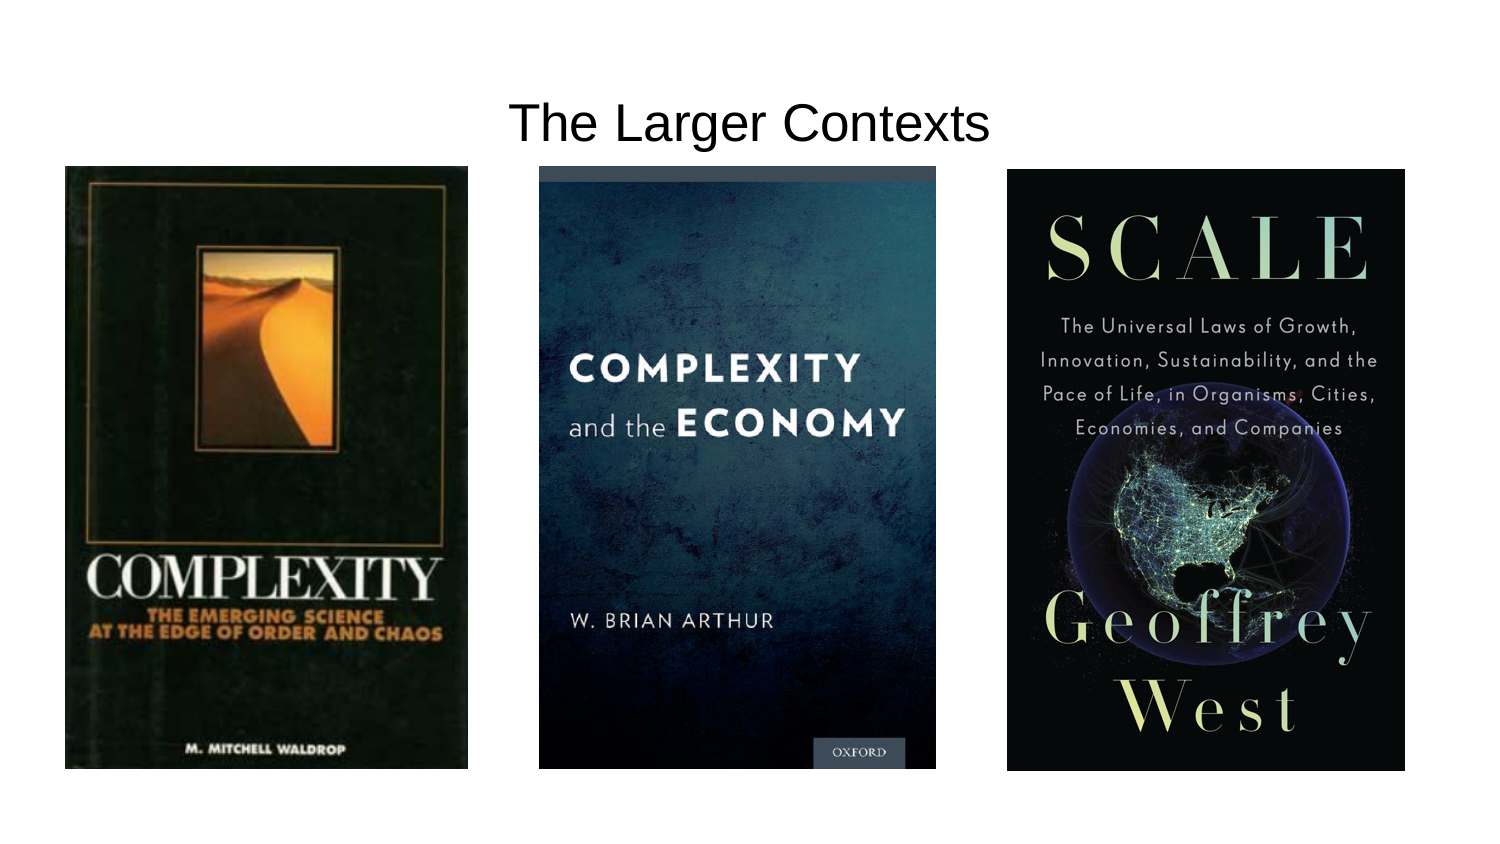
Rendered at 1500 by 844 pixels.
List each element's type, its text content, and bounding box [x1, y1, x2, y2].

picture [65, 166, 468, 769]
picture [539, 166, 936, 769]
picture [1006, 169, 1406, 771]
title The Larger Contexts [51, 72, 1449, 167]
